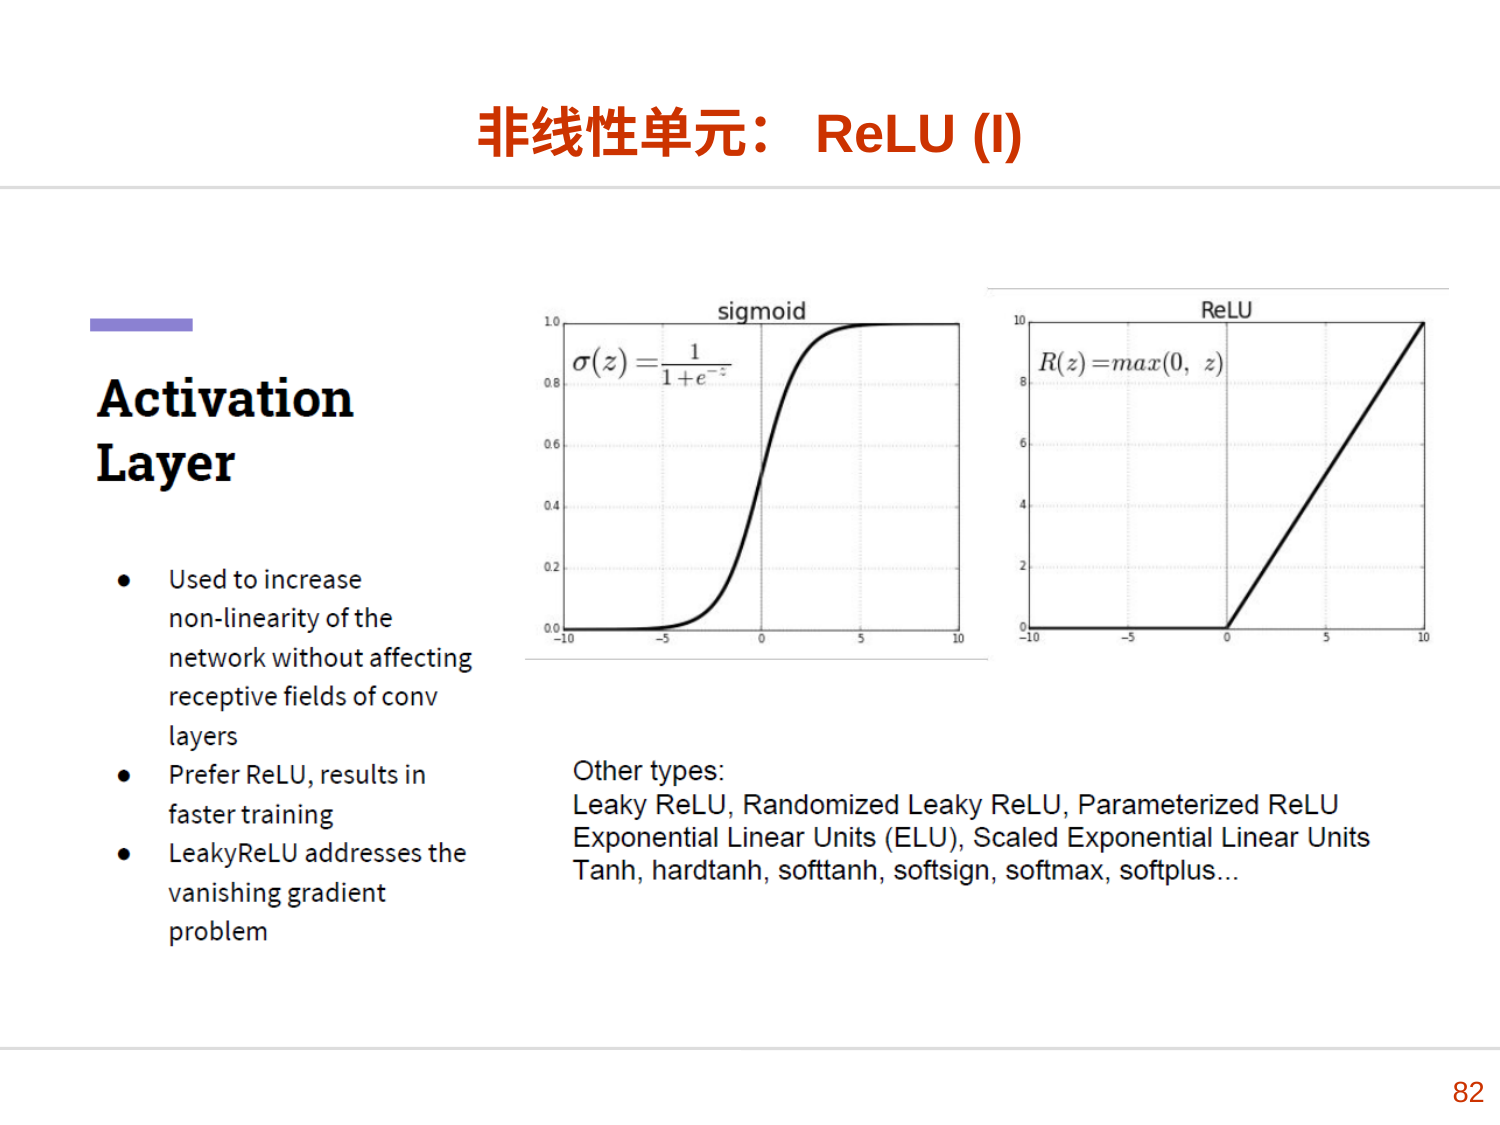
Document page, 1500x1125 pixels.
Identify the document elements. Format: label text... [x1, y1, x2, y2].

title 非线性单元：ReLU (I) [75, 91, 1425, 182]
picture [74, 266, 1450, 971]
slide_number 82 [1149, 1065, 1500, 1104]
